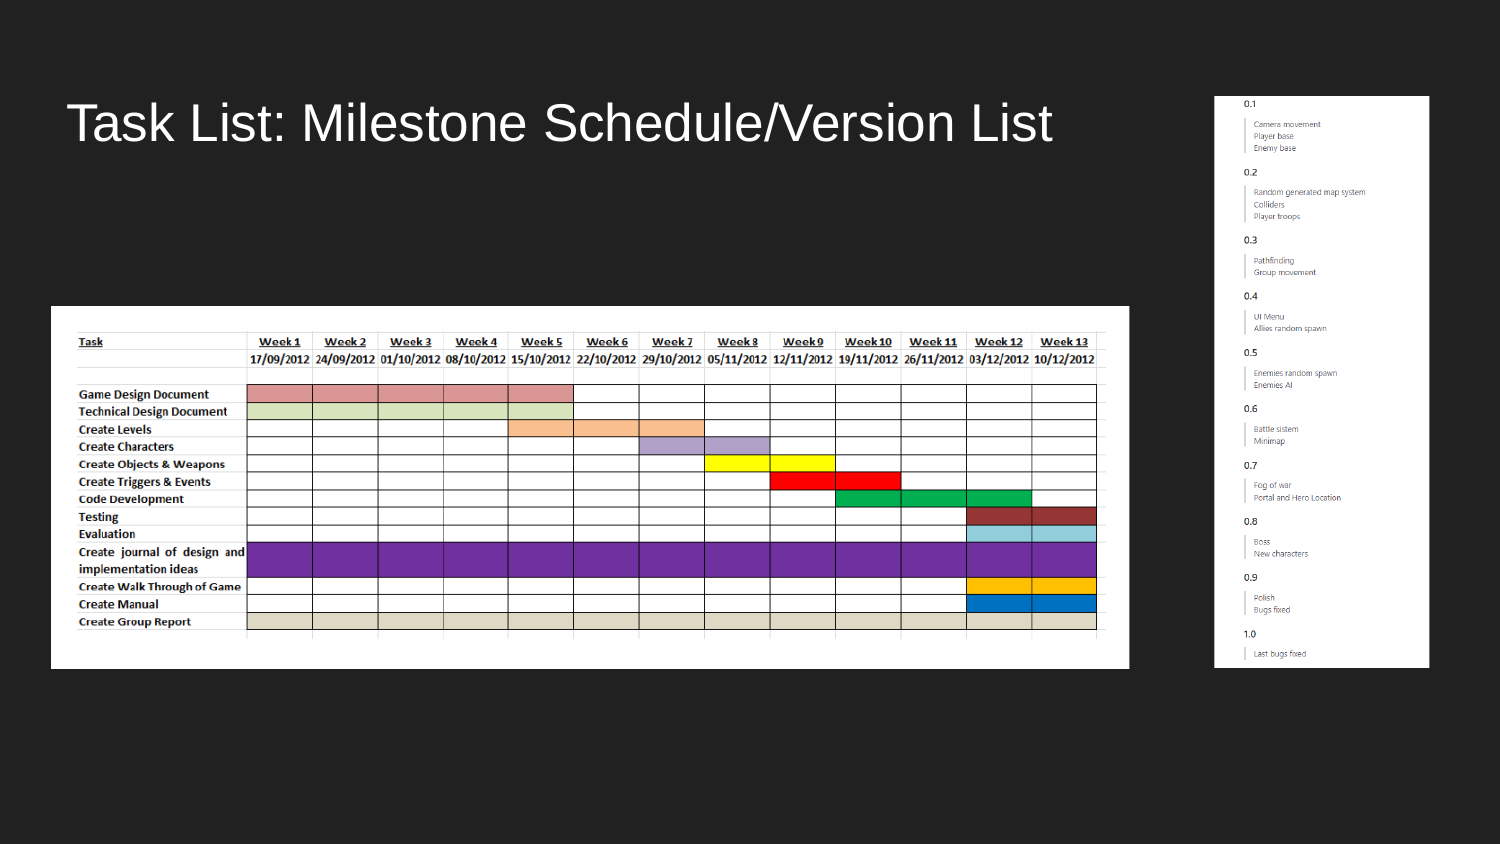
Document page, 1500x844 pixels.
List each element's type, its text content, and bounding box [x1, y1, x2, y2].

picture [50, 306, 1130, 669]
title Task List: Milestone Schedule/Version List [51, 72, 1449, 167]
picture [1214, 96, 1430, 669]
